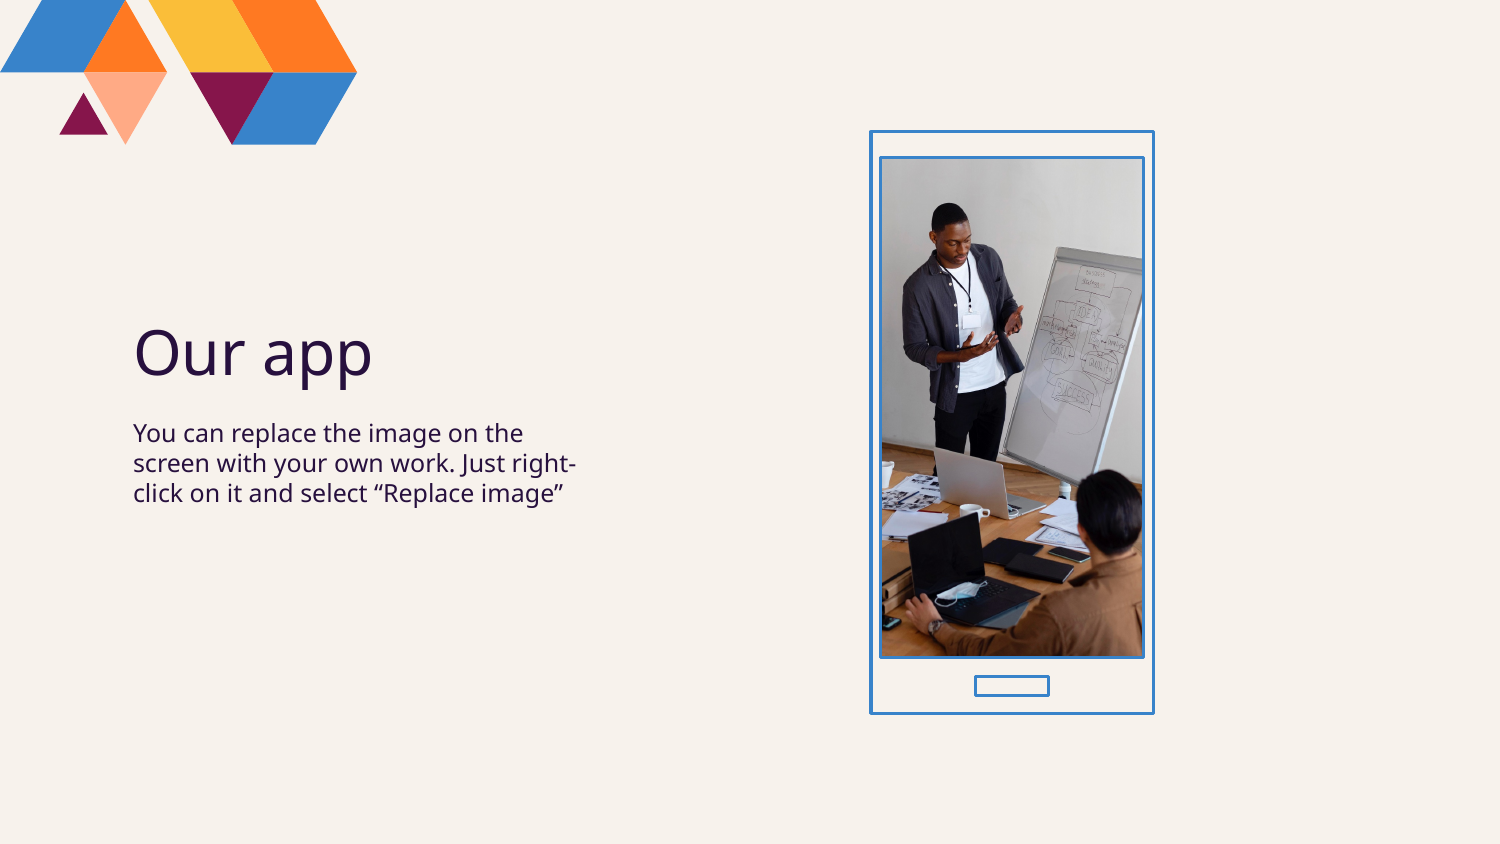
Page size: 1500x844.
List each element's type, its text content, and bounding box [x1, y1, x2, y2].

text_box [975, 676, 1049, 696]
title Our app [118, 308, 603, 402]
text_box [0, 0, 358, 145]
picture [881, 158, 1143, 657]
subtitle You can replace the image on the screen with your own work. Just right-click on it and select “Replace image” [118, 402, 603, 535]
text_box [870, 131, 1154, 714]
